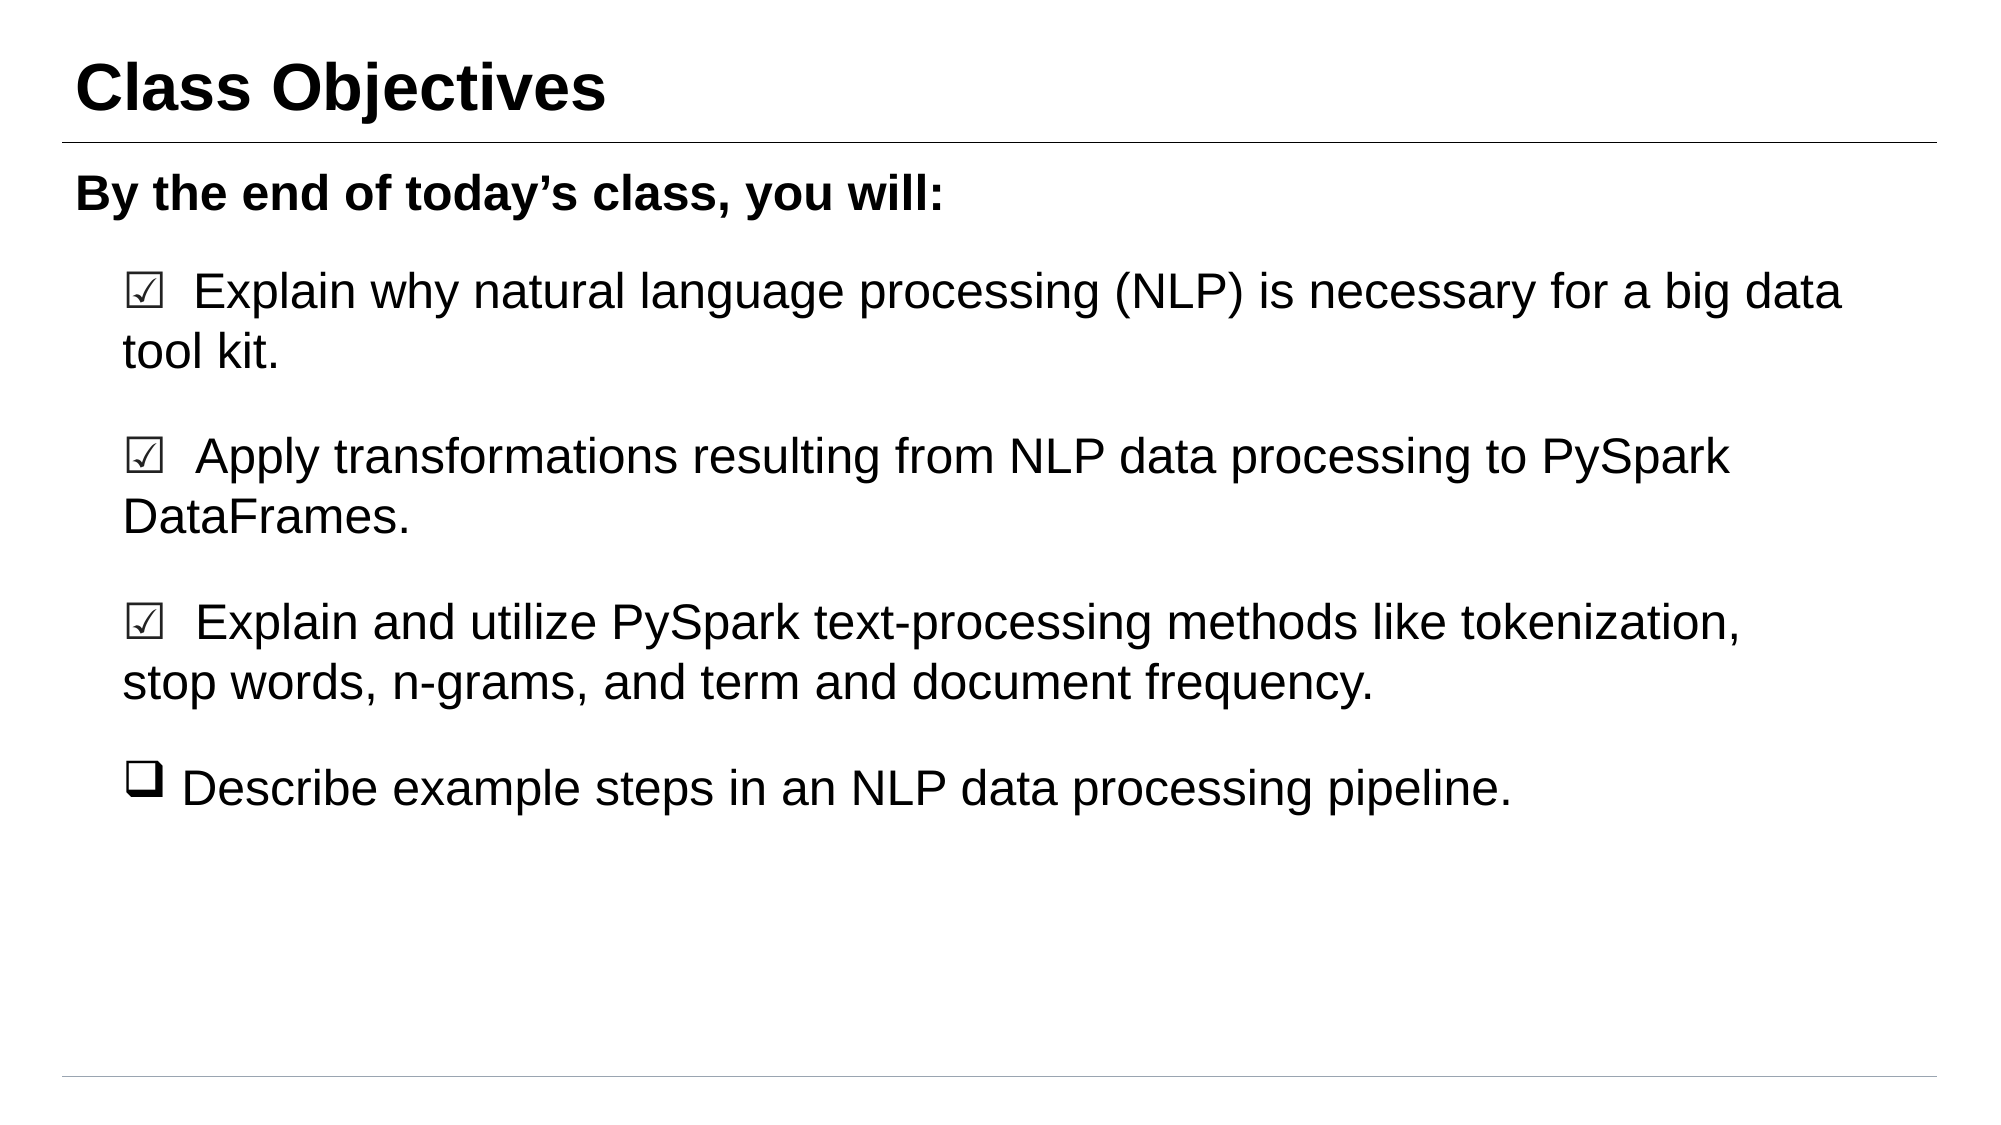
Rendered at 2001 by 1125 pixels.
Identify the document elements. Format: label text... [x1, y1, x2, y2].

subtitle By the end of today’s class, you will: [0, 145, 2000, 289]
list ☑ Explain why natural language processing (NLP) is necessary for a big data tool kit. ☑ Apply transformations resulting from NLP data processing to PySpark DataFrames. ☑ Explain and utilize PySpark text-processing methods like tokenization, stop words, n-grams, and term and document frequency. Describe example steps in an NLP data processing pipeline. [39, 289, 1922, 986]
title Class Objectives [0, 49, 2000, 129]
